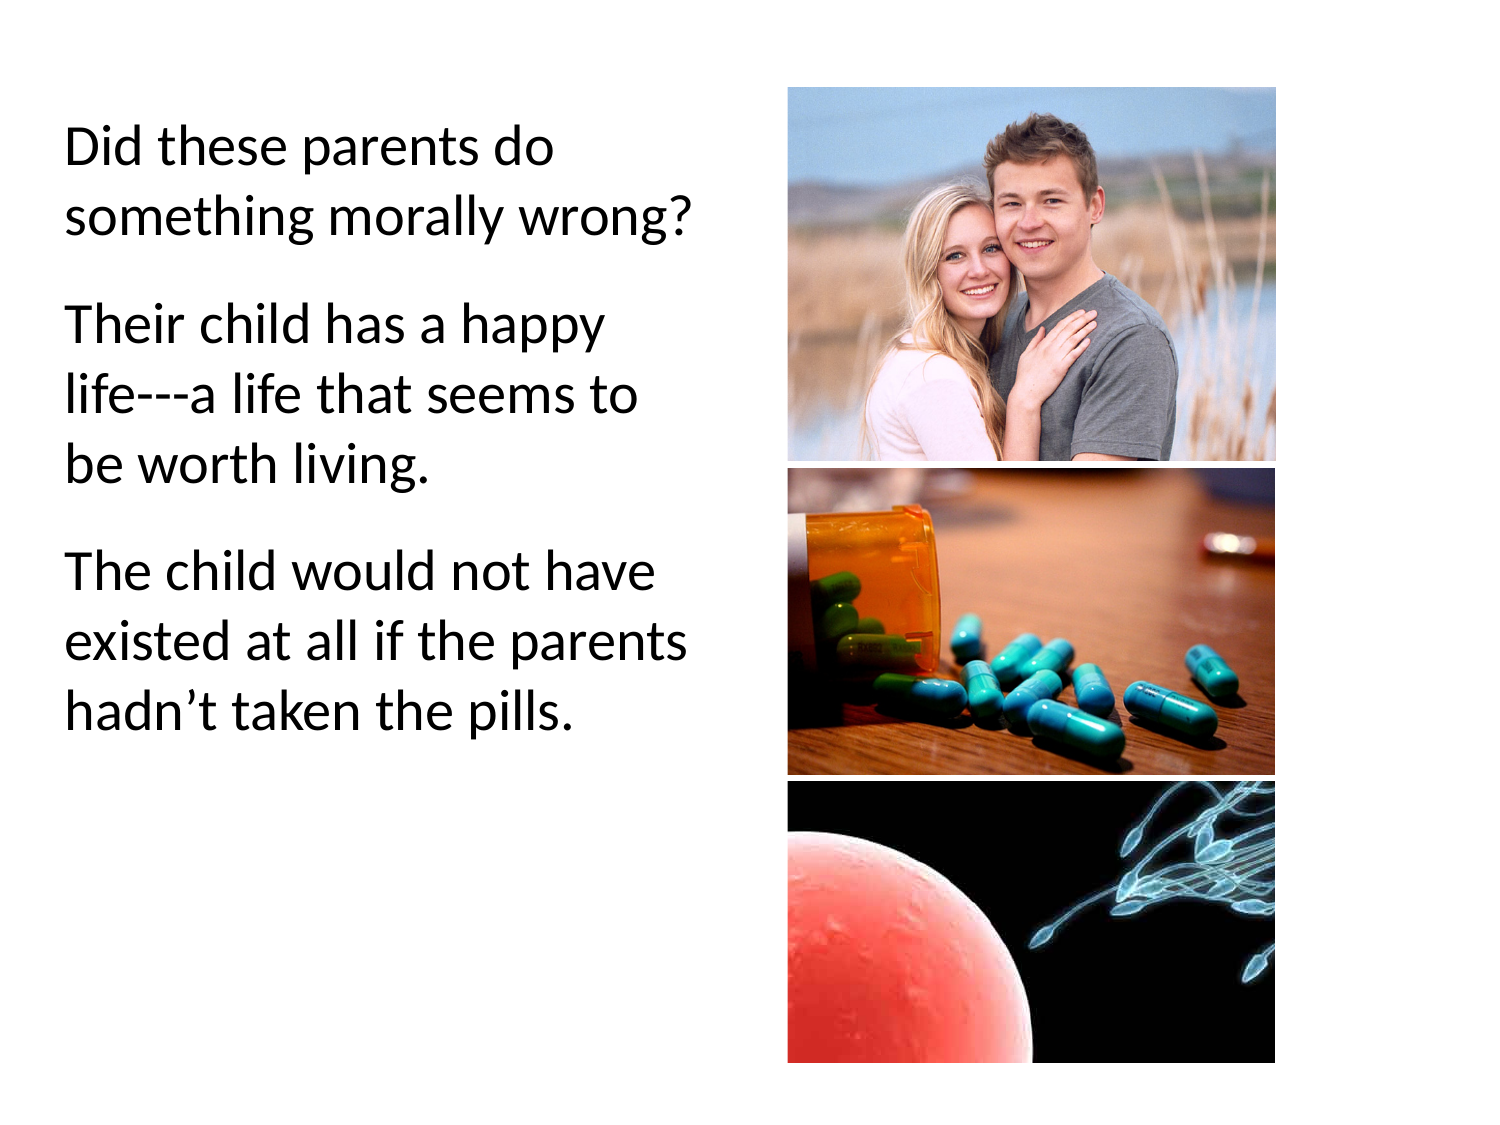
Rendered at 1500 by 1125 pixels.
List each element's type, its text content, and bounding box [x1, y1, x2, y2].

picture [787, 468, 1276, 775]
text_box Did these parents do something morally wrong? Their child has a happy life---a life that seems to be worth living. The child would not have existed at all if the parents hadn’t taken the pills. So, by Lomasky’s logic, they have done nothing wrong. [49, 99, 713, 997]
picture [787, 781, 1276, 1063]
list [787, 87, 1277, 461]
